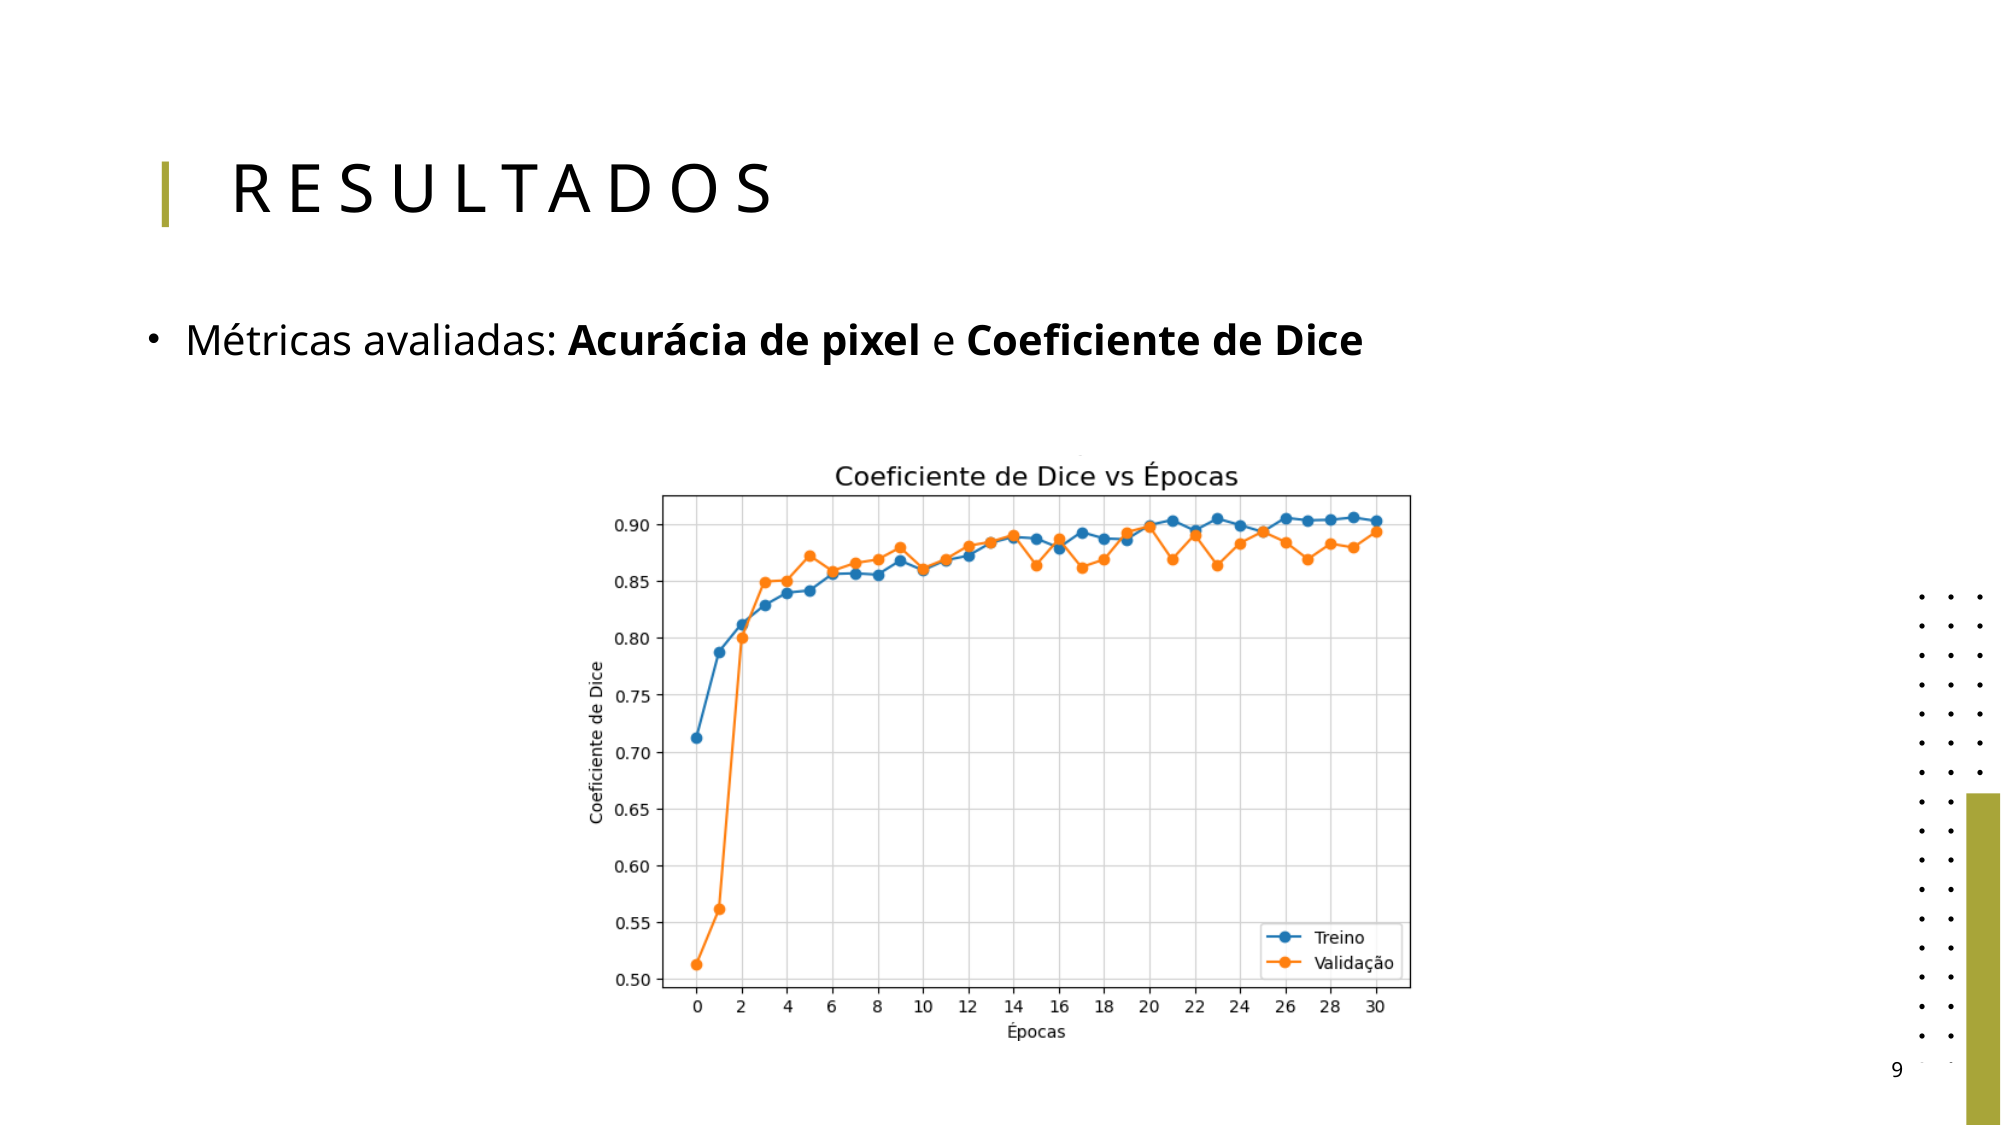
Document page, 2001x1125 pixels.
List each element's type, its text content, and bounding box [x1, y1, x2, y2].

list Métricas avaliadas: Acurácia de pixel e Coeficiente de Dice [132, 220, 1832, 1007]
picture [1907, 582, 1994, 1064]
title | resultados [132, 59, 1832, 220]
slide_number 9 [1831, 1040, 1919, 1101]
picture [578, 444, 1422, 1041]
